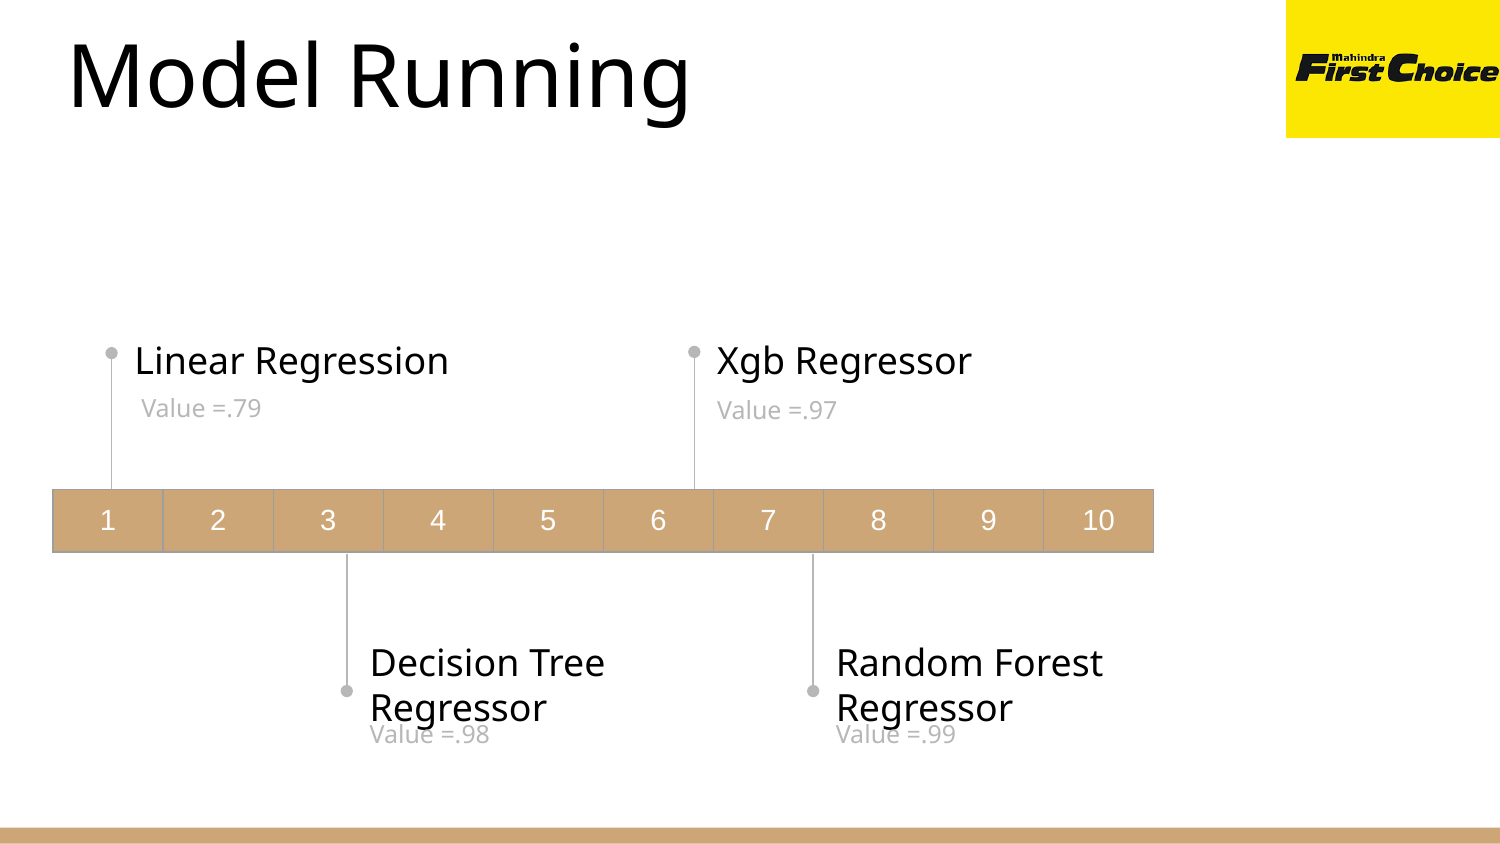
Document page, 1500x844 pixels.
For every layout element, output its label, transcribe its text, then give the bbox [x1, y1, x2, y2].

table_header 2 [164, 490, 273, 551]
table_header 7 [714, 490, 823, 551]
list Value =.98 [354, 699, 653, 795]
title Model Running [51, 51, 1449, 189]
picture [1286, 0, 1500, 138]
title Decision Tree Regressor [354, 651, 707, 717]
table_header 6 [604, 490, 713, 551]
table_header 3 [274, 490, 383, 551]
table_header 9 [934, 490, 1043, 551]
table_header 10 [1044, 490, 1153, 551]
title Xgb Regressor [702, 327, 1000, 375]
table_header 8 [824, 490, 933, 551]
list Value =.99 [820, 698, 1119, 794]
list Value =.97 [702, 375, 1000, 470]
list Value =.79 [126, 372, 490, 468]
table_header 5 [494, 490, 603, 551]
title Random Forest Regressor [820, 651, 1207, 716]
title Linear Regression [119, 327, 505, 392]
table_header 1 [54, 490, 162, 551]
table_header 4 [384, 490, 493, 551]
